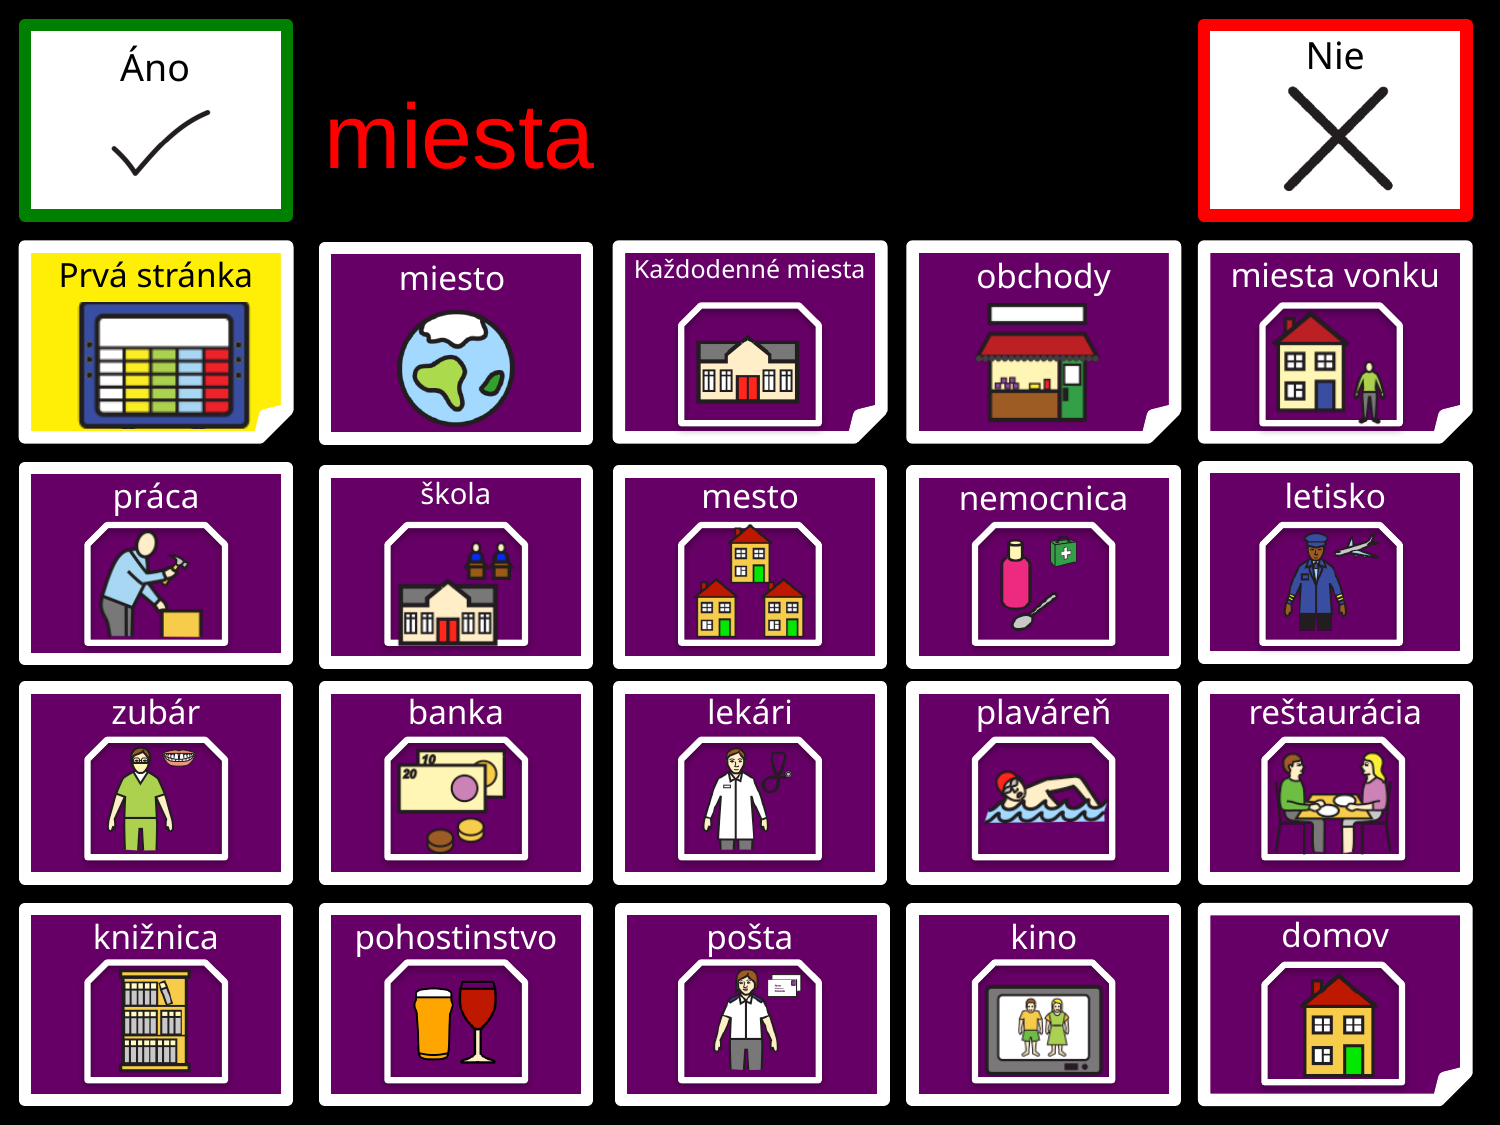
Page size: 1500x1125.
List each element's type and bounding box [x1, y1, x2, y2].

picture [1274, 74, 1403, 203]
text_box [320, 247, 588, 439]
picture [87, 519, 218, 651]
text_box [1203, 684, 1467, 879]
text_box [1203, 245, 1468, 439]
text_box [324, 468, 588, 663]
text_box [1203, 906, 1468, 1101]
text_box [24, 684, 288, 879]
text_box [24, 245, 289, 439]
picture [680, 518, 819, 643]
picture [387, 737, 517, 867]
picture [974, 962, 1113, 1100]
picture [1264, 749, 1403, 872]
text_box [618, 468, 882, 663]
text_box [24, 467, 288, 660]
text_box [912, 908, 1176, 1101]
text_box [618, 908, 884, 1101]
picture [387, 299, 526, 438]
picture [974, 722, 1119, 867]
picture [687, 306, 809, 429]
picture [1276, 963, 1400, 1087]
text_box [24, 24, 288, 216]
text_box [24, 908, 288, 1101]
picture [96, 962, 213, 1079]
picture [962, 287, 1113, 438]
text_box [1203, 466, 1467, 658]
text_box [618, 245, 883, 439]
text_box [324, 908, 588, 1101]
text_box [912, 469, 1176, 663]
title [324, 36, 857, 242]
picture [387, 537, 526, 663]
text_box [618, 684, 882, 879]
picture [974, 530, 1082, 638]
text_box [324, 684, 588, 879]
picture [687, 739, 806, 858]
picture [391, 974, 526, 1070]
picture [699, 962, 815, 1077]
picture [1273, 524, 1388, 639]
picture [1262, 299, 1398, 436]
picture [87, 735, 215, 863]
text_box [912, 684, 1176, 879]
picture [101, 84, 220, 203]
text_box [911, 245, 1176, 439]
text_box [1203, 24, 1467, 216]
picture [62, 301, 267, 429]
